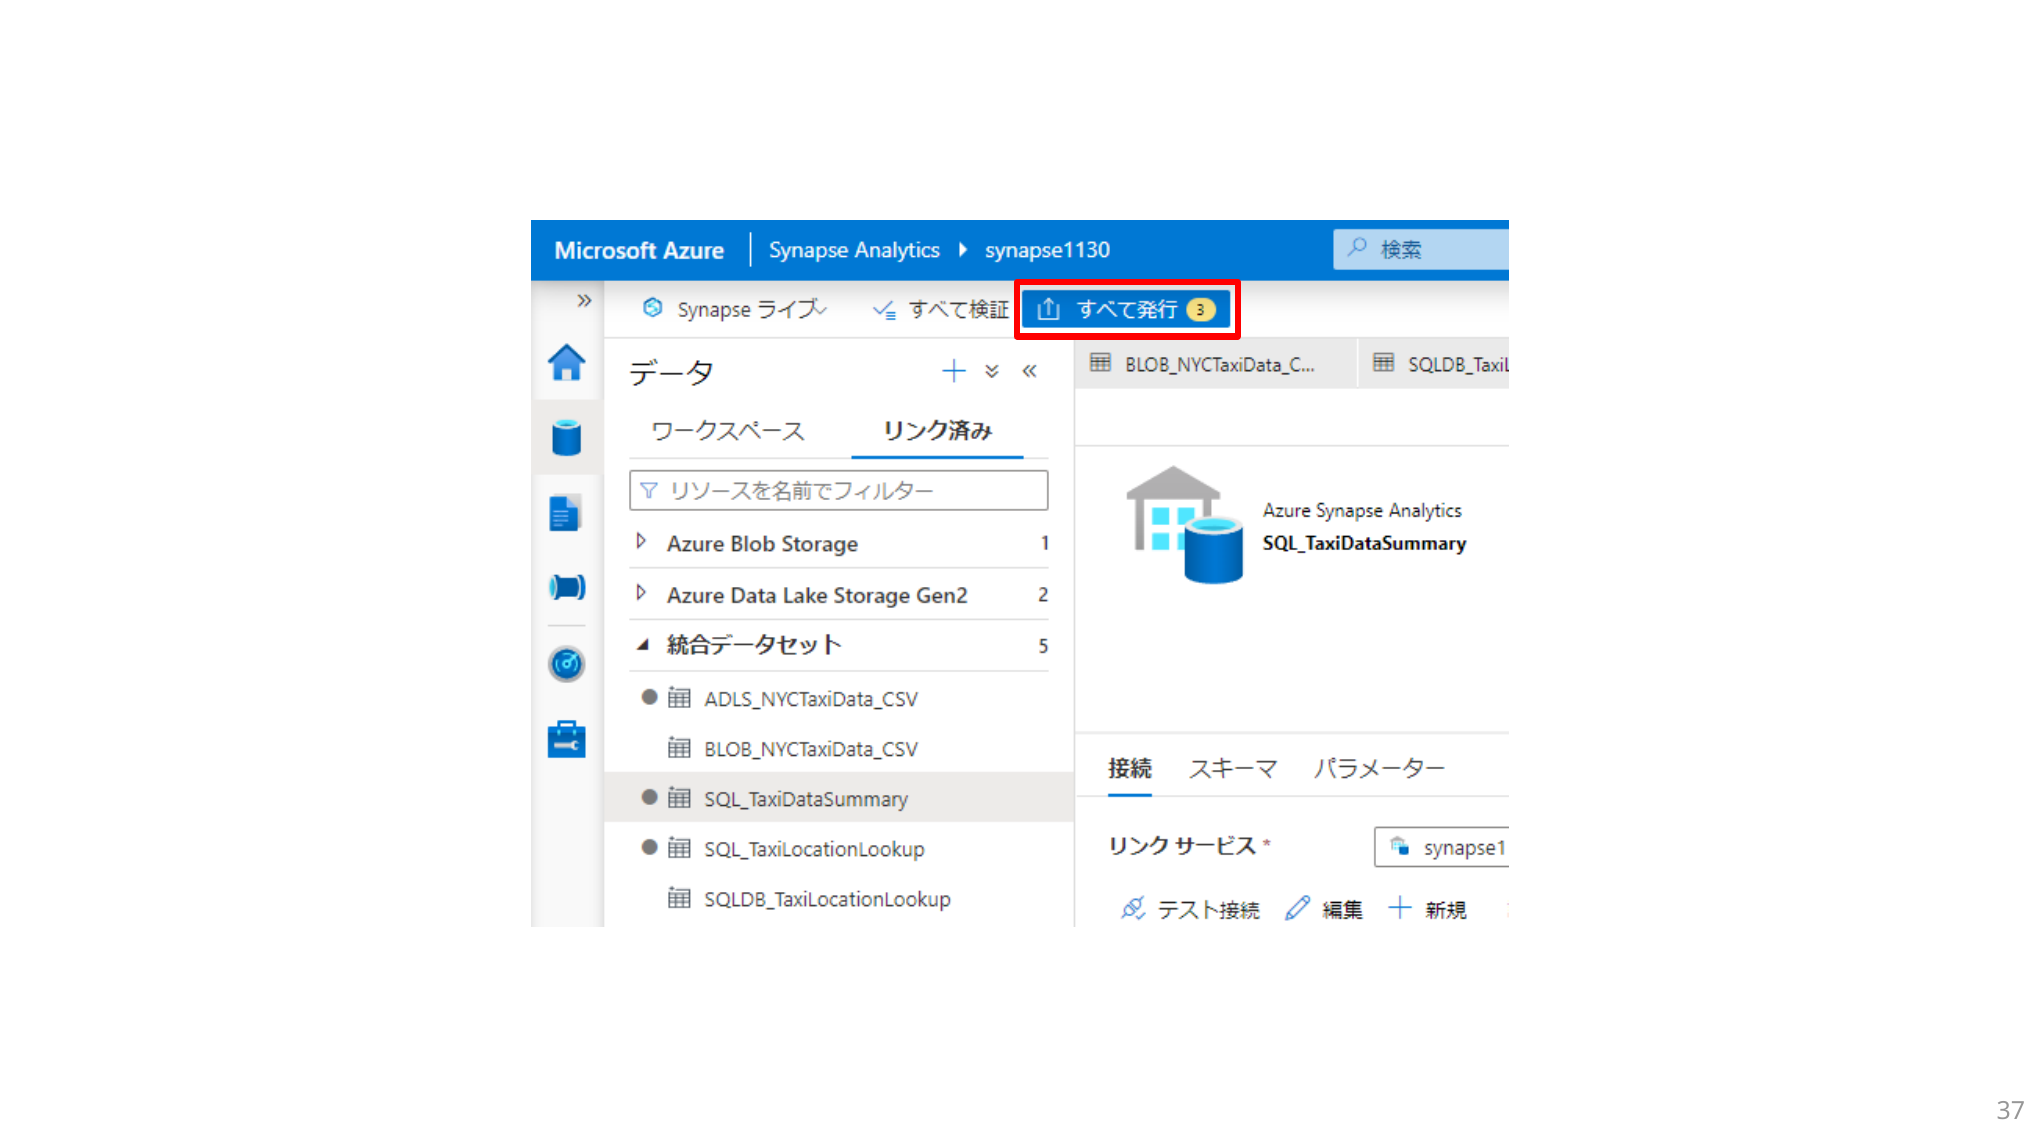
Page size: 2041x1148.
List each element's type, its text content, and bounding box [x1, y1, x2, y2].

slide_number 37 [1581, 1081, 2041, 1143]
picture [531, 220, 1509, 928]
